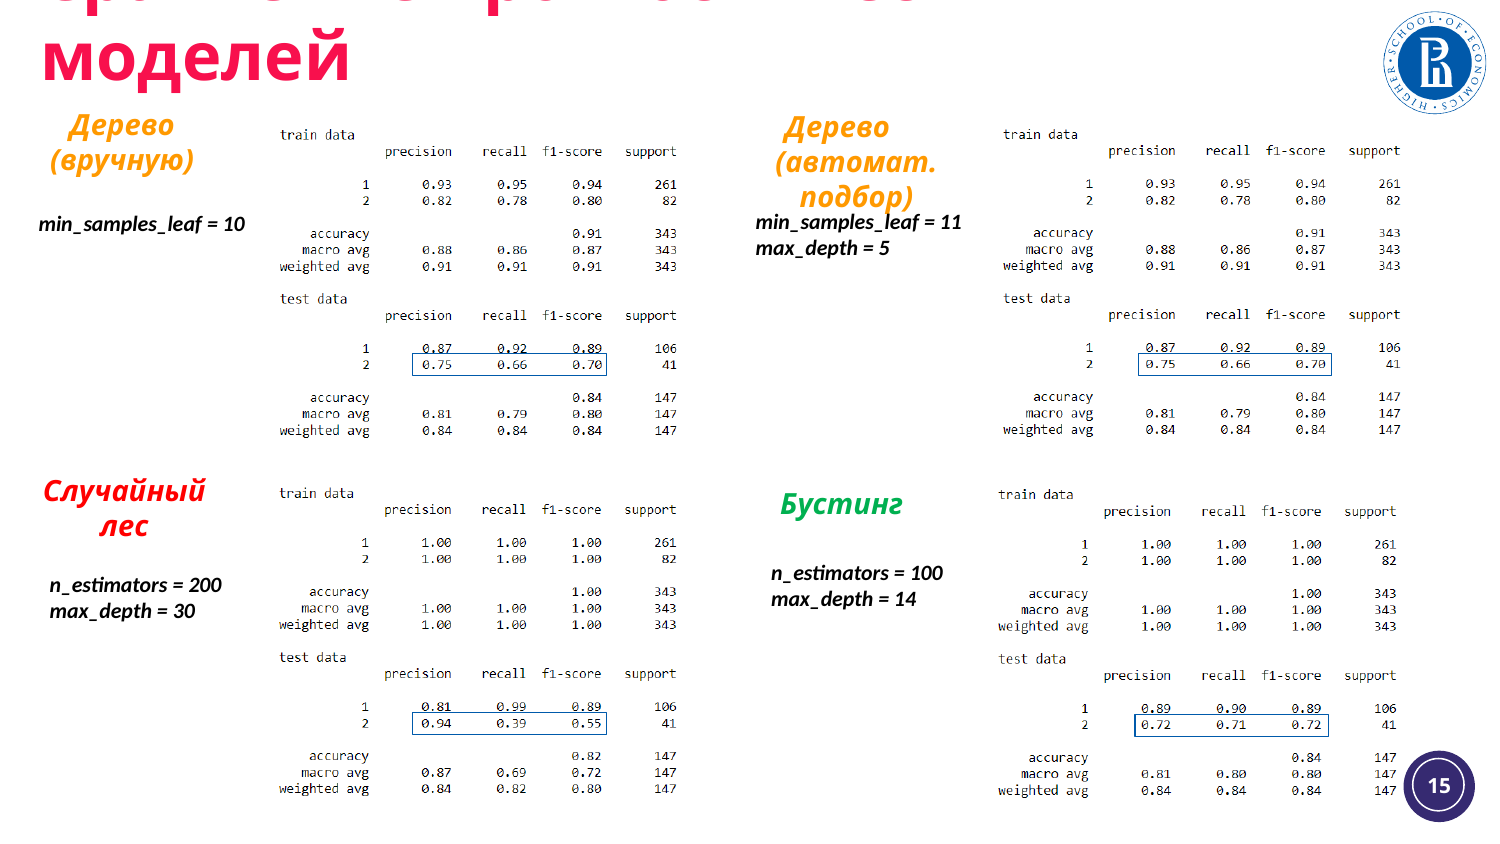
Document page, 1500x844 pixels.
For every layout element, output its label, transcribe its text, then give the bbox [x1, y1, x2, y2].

picture [1378, 6, 1500, 119]
text_box min_samples_leaf = 11 max_depth = 5 [740, 200, 992, 268]
text_box Дерево (вручную) [0, 91, 230, 216]
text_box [277, 484, 681, 799]
slide_number 15 [1403, 750, 1475, 823]
text_box n_estimators = 100 max_depth = 14 [756, 550, 989, 619]
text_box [994, 488, 1400, 799]
text_box Сравнение прогностических моделей [25, 0, 1321, 109]
text_box Дерево (автомат. подбор) [689, 93, 1003, 219]
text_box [997, 126, 1412, 439]
text_box Случайный лес [0, 457, 230, 583]
text_box Бустинг [695, 470, 968, 595]
text_box min_samples_leaf = 10 [23, 202, 272, 244]
text_box n_estimators = 200 max_depth = 30 [34, 563, 272, 631]
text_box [277, 125, 684, 439]
